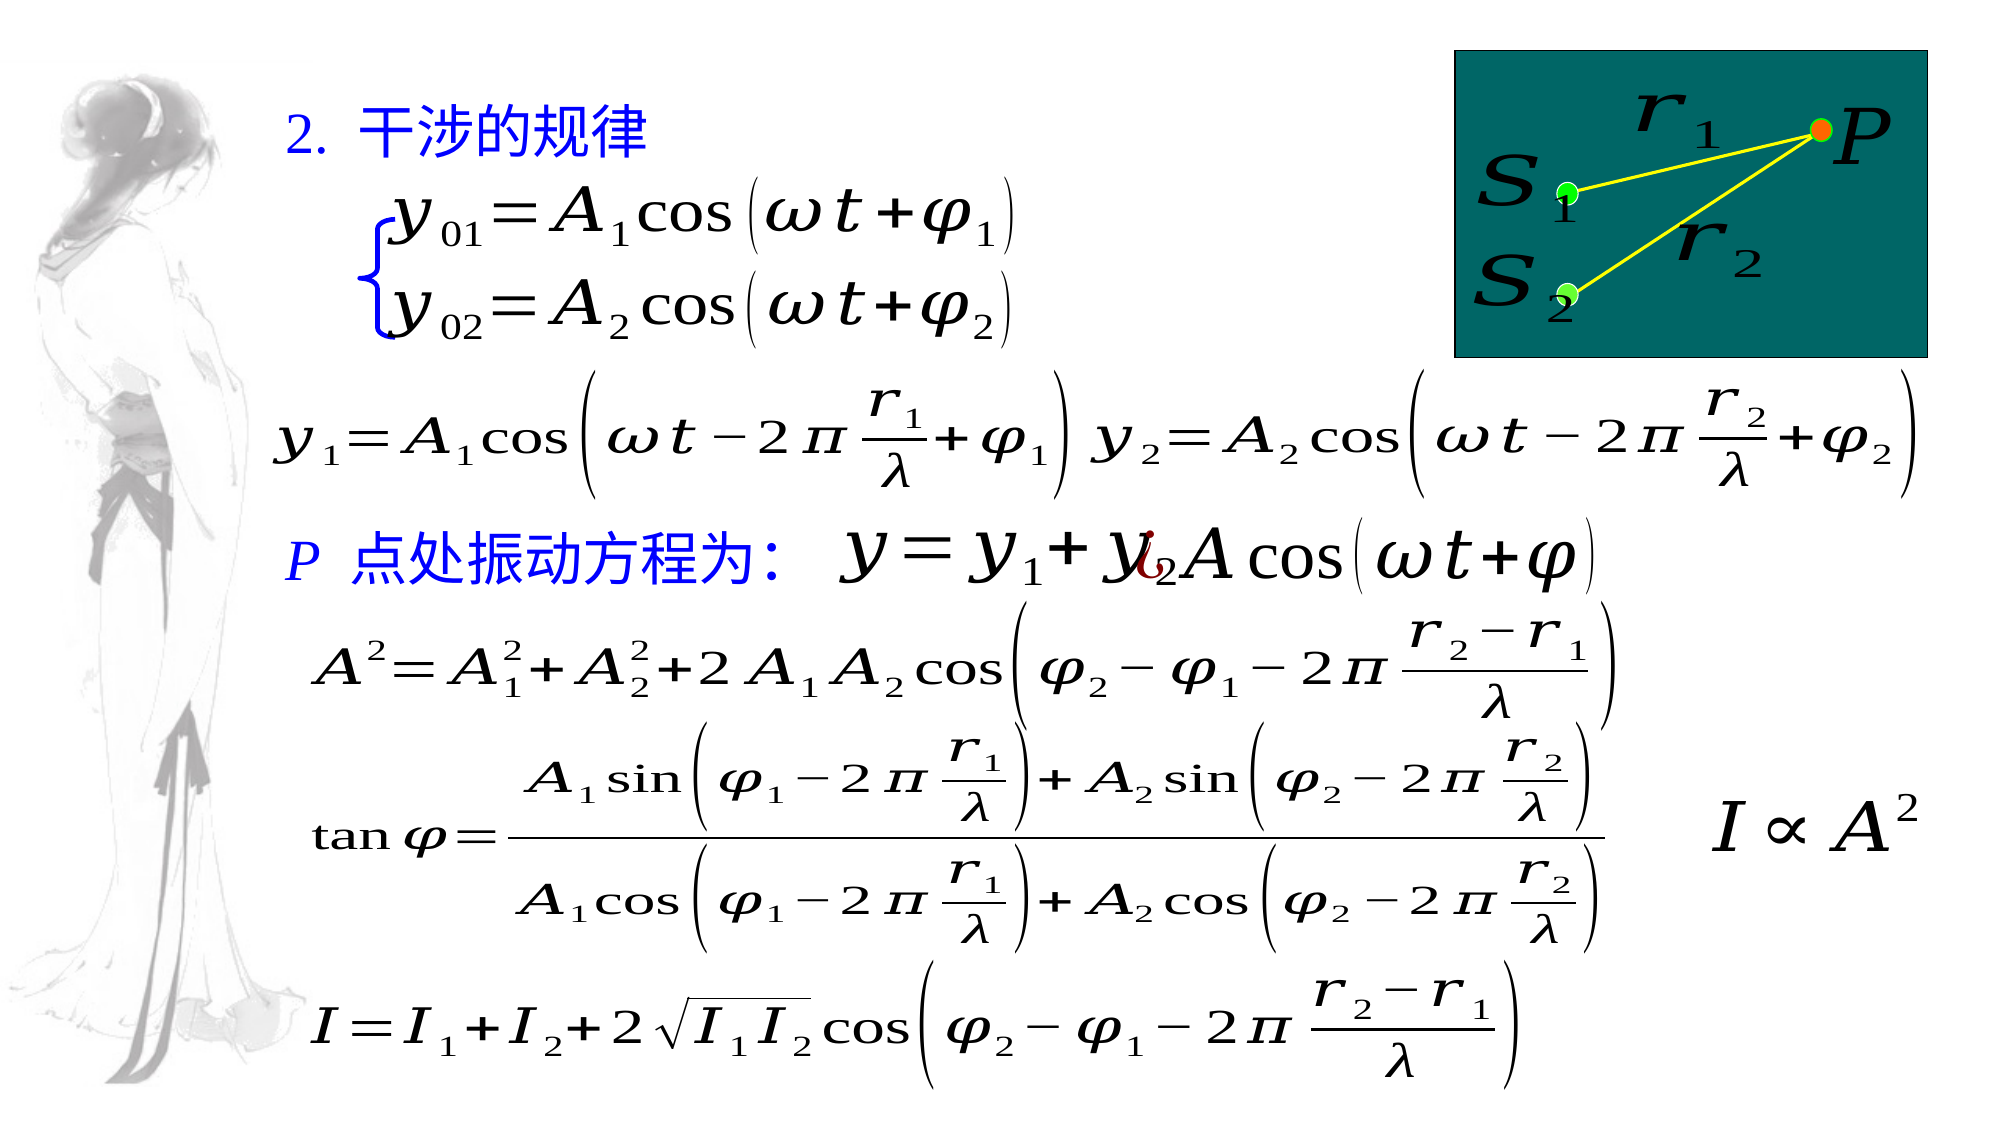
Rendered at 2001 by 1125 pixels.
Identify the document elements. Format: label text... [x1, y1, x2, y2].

text_box 2. 干涉的规律 [270, 87, 815, 173]
text_box [359, 219, 396, 337]
text_box P 点处振动方程为： [270, 515, 831, 600]
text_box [1454, 50, 1928, 358]
picture [0, 58, 313, 1087]
